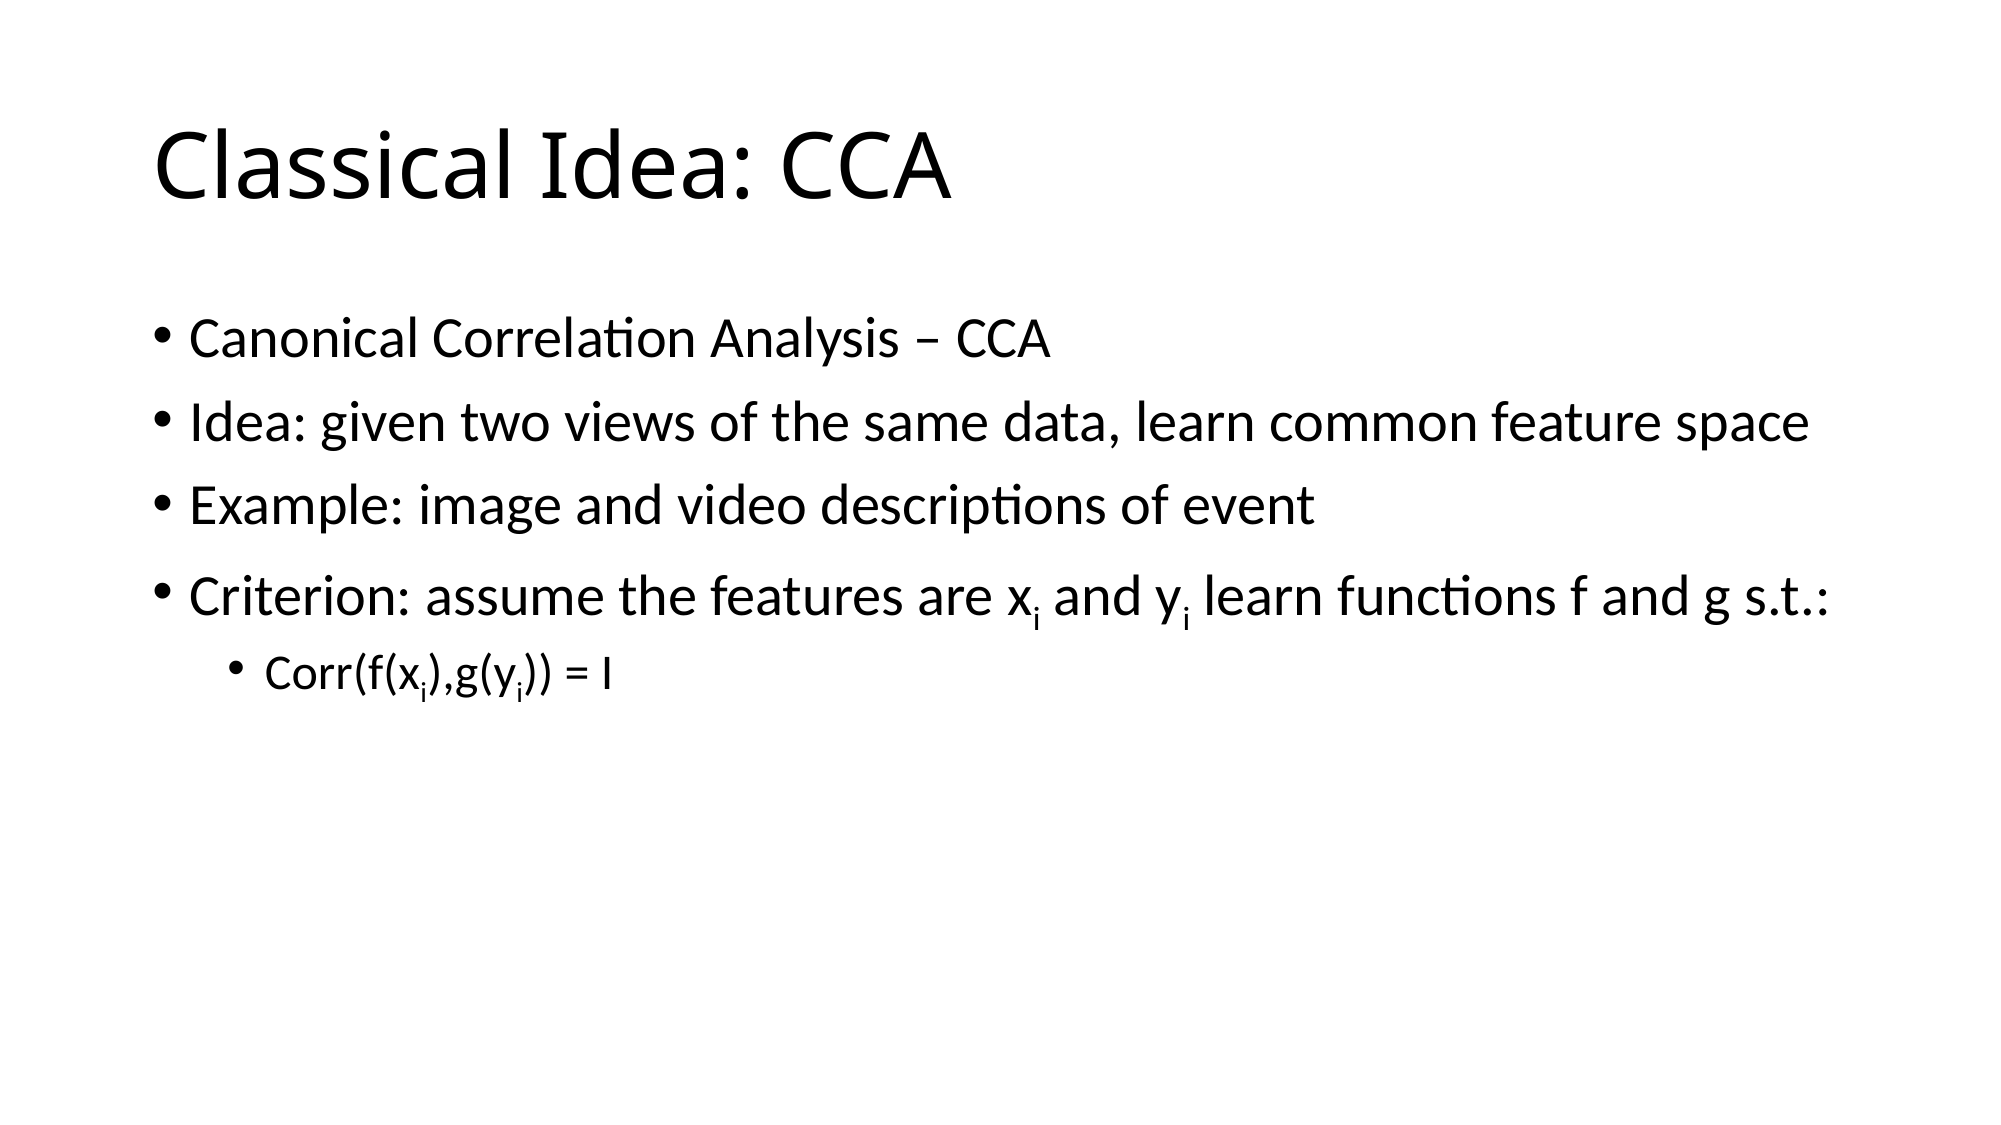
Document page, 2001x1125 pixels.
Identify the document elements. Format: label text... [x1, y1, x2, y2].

title Classical Idea: CCA [137, 59, 1863, 278]
list Canonical Correlation Analysis – CCA Idea: given two views of the same data, learn common feature space Example: image and video descriptions of event Criterion: assume the features are xi and yi learn functions f and g s.t.: Corr(f(xi),g(yi)) = I [137, 299, 1863, 1014]
